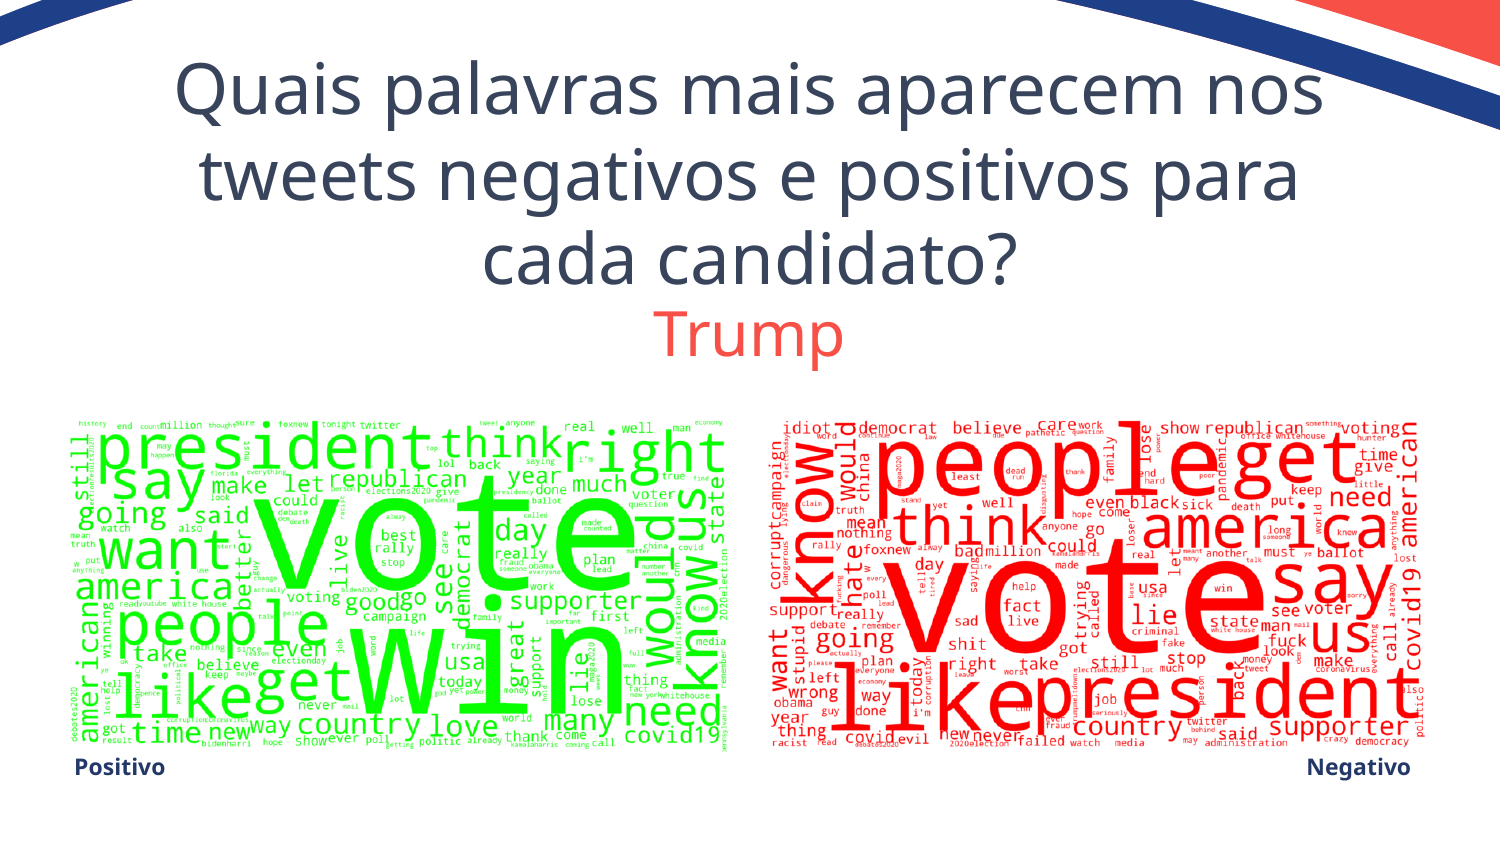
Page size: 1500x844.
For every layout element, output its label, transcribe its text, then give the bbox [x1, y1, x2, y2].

picture [63, 413, 738, 757]
picture [761, 413, 1436, 757]
title Quais palavras mais aparecem nos tweets negativos e positivos para cada candidato? [118, 169, 1382, 264]
text_box Positivo [59, 761, 227, 795]
text_box Trump [629, 301, 871, 362]
text_box Negativo [1259, 765, 1427, 795]
